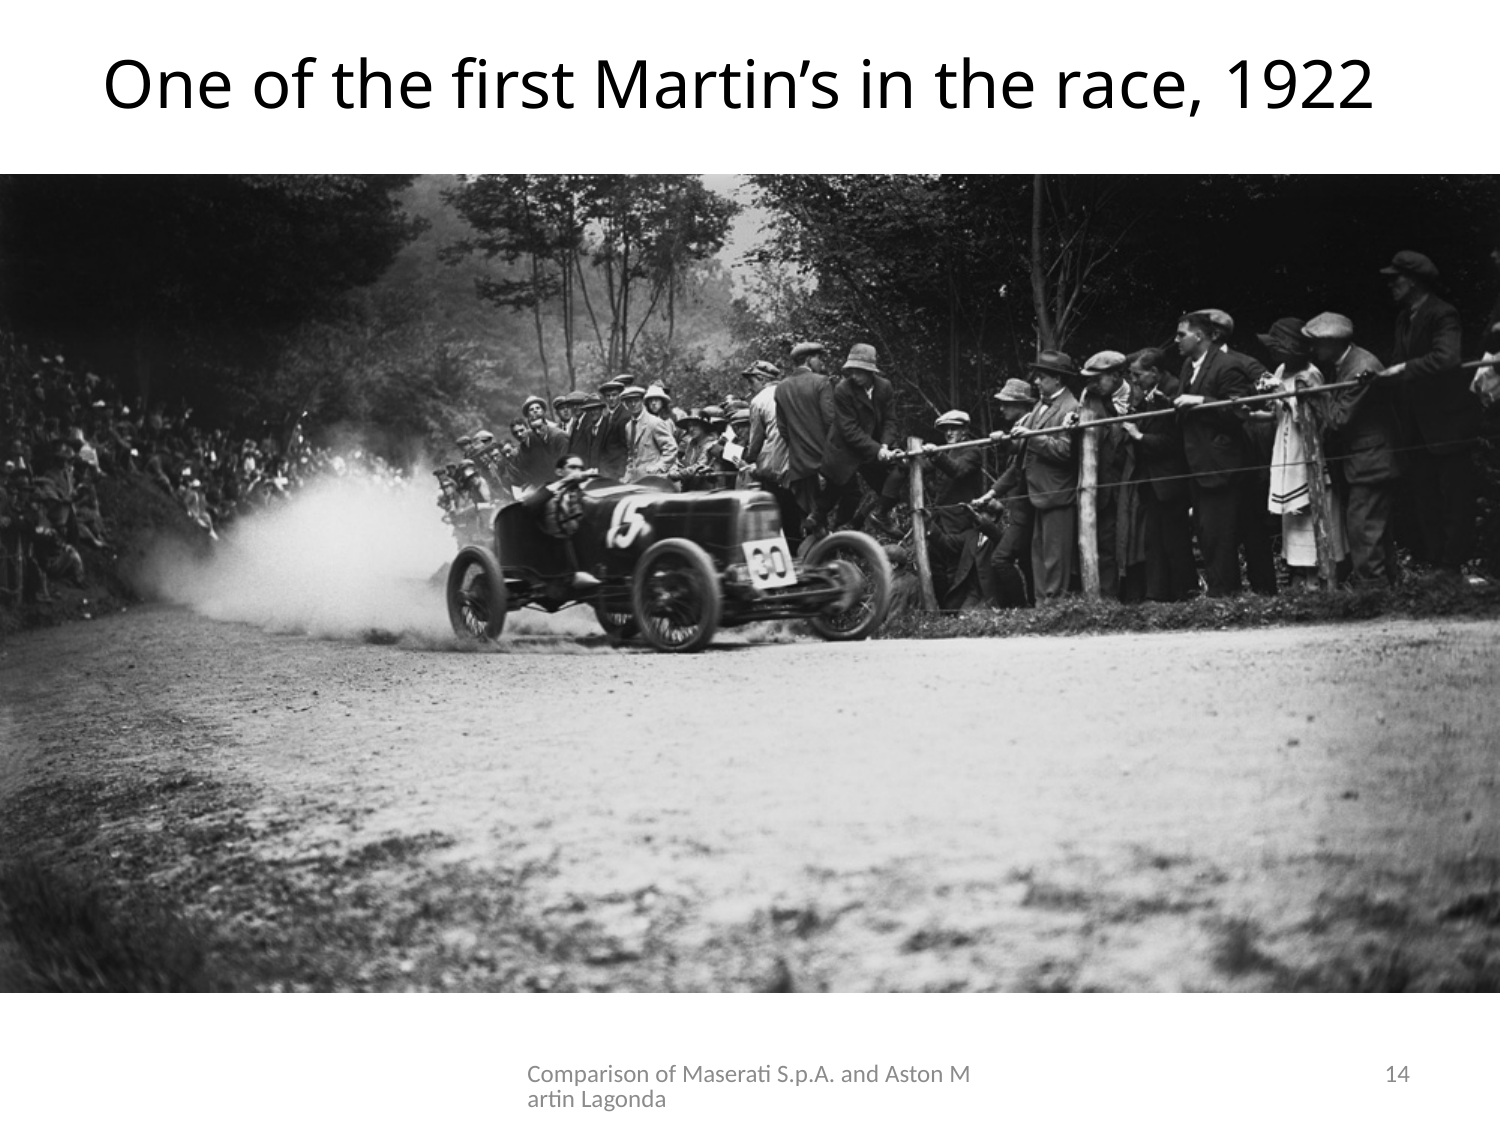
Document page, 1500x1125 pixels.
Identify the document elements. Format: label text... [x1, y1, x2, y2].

footer Comparison of Maserati S.p.A. and Aston Martin Lagonda [512, 1042, 988, 1103]
picture [0, 174, 1500, 993]
text_box One of the first Martin’s in the race, 1922 [88, 34, 1412, 129]
slide_number 14 [1074, 1042, 1425, 1103]
